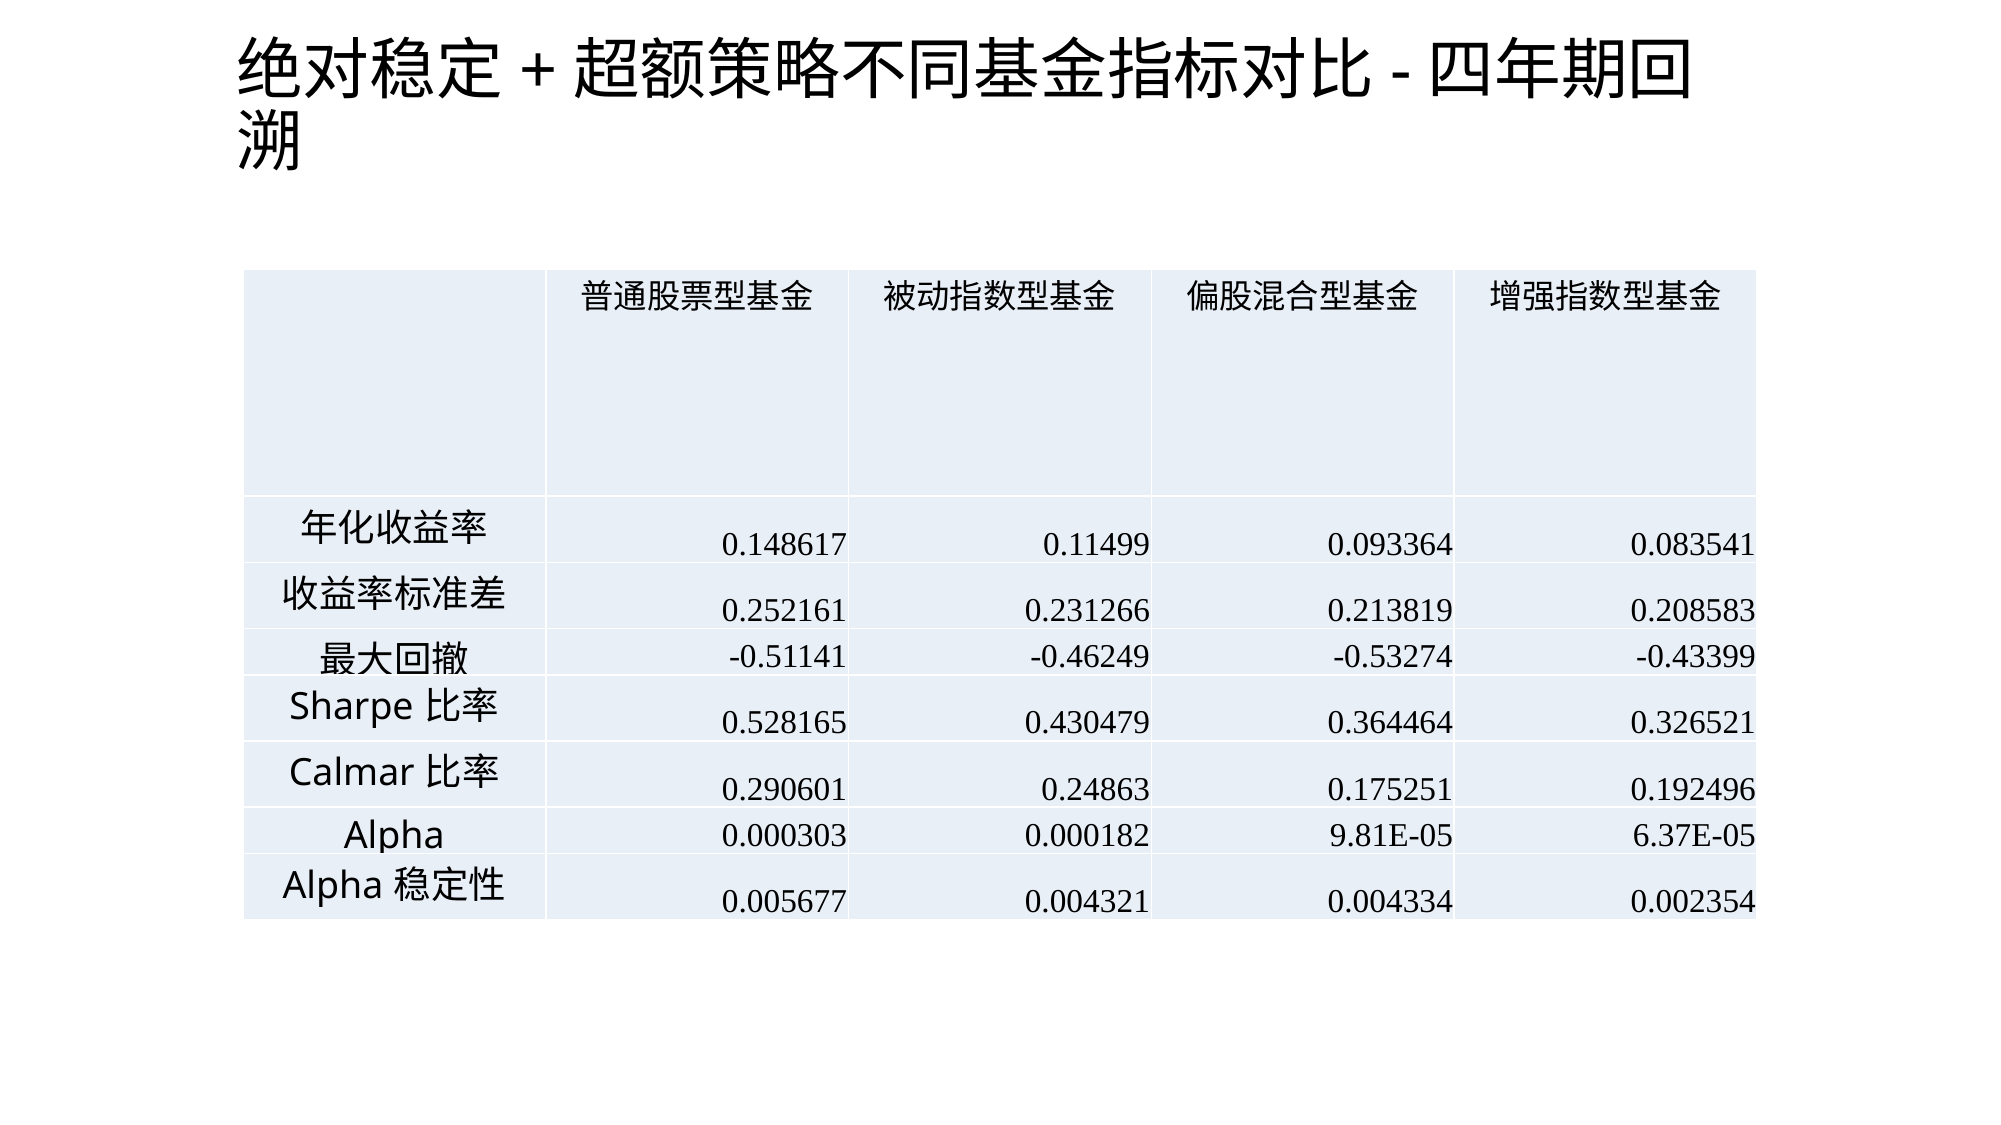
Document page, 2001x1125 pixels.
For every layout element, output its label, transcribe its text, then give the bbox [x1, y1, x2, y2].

table_cell -0.46249 [849, 629, 1151, 674]
title 绝对稳定+超额策略不同基金指标对比-四年期回溯 [221, 6, 1754, 210]
table_cell 0.192496 [1455, 742, 1756, 806]
table_cell -0.43399 [1455, 629, 1756, 674]
table_cell 0.004334 [1152, 854, 1453, 919]
table_cell 0.208583 [1455, 563, 1756, 628]
table_header 被动指数型基金 [849, 270, 1151, 495]
table_cell Sharpe比率 [244, 676, 545, 740]
table_cell -0.53274 [1152, 629, 1453, 674]
table_header [244, 270, 545, 495]
table_cell Alpha [244, 808, 545, 853]
table_cell 0.290601 [547, 742, 848, 806]
table_cell 0.000303 [547, 808, 848, 853]
table_cell 0.213819 [1152, 563, 1453, 628]
table_cell 0.000182 [849, 808, 1151, 853]
table_cell 0.528165 [547, 676, 848, 740]
table_cell 最大回撤 [244, 629, 545, 674]
table_header 普通股票型基金 [547, 270, 848, 495]
table_cell 0.148617 [547, 497, 848, 562]
table_cell 0.364464 [1152, 676, 1453, 740]
table_cell 0.093364 [1152, 497, 1453, 562]
table_cell 0.004321 [849, 854, 1151, 919]
table_cell Alpha稳定性 [244, 854, 545, 919]
table_cell Calmar比率 [244, 742, 545, 806]
table_cell 0.005677 [547, 854, 848, 919]
table_header 增强指数型基金 [1455, 270, 1756, 495]
table_cell 0.231266 [849, 563, 1151, 628]
table_cell 0.252161 [547, 563, 848, 628]
table_cell -0.51141 [547, 629, 848, 674]
table_cell 年化收益率 [244, 497, 545, 562]
table_cell 收益率标准差 [244, 563, 545, 628]
table_cell 0.002354 [1455, 854, 1756, 919]
table_cell 6.37E-05 [1455, 808, 1756, 853]
table_cell 0.326521 [1455, 676, 1756, 740]
table_cell 9.81E-05 [1152, 808, 1453, 853]
table_cell 0.11499 [849, 497, 1151, 562]
table_cell 0.083541 [1455, 497, 1756, 562]
table_cell 0.430479 [849, 676, 1151, 740]
table_cell 0.24863 [849, 742, 1151, 806]
table_cell 0.175251 [1152, 742, 1453, 806]
table_header 偏股混合型基金 [1152, 270, 1453, 495]
